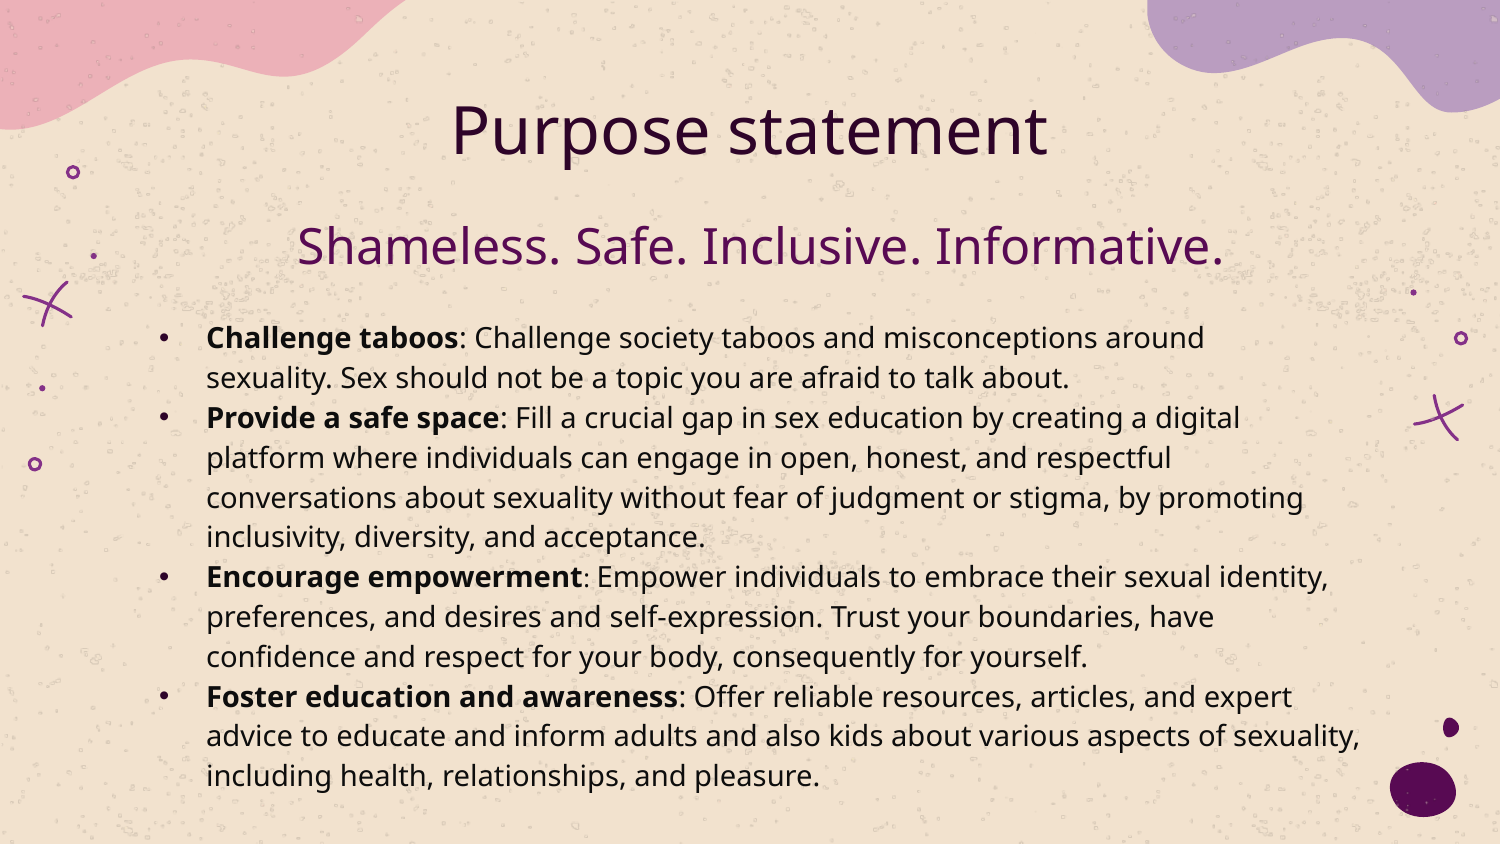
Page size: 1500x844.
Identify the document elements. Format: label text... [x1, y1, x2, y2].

subtitle Shameless. Safe. Inclusive. Informative. [144, 200, 1356, 290]
subtitle Challenge taboos: Challenge society taboos and misconceptions around sexuality. Sex should not be a topic you are afraid to talk about. Provide a safe space: Fill a crucial gap in sex education by creating a digital platform where individuals can engage in open, honest, and respectful conversations about sexuality without fear of judgment or stigma, by promoting inclusivity, diversity, and acceptance. Encourage empowerment: Empower individuals to embrace their sexual identity, preferences, and desires and self-expression. Trust your boundaries, have confidence and respect for your body, consequently for yourself. Foster education and awareness: Offer reliable resources, articles, and expert advice to educate and inform adults and also kids about various aspects of sexuality, including health, relationships, and pleasure. [144, 230, 1382, 309]
title Purpose statement [118, 87, 1382, 167]
